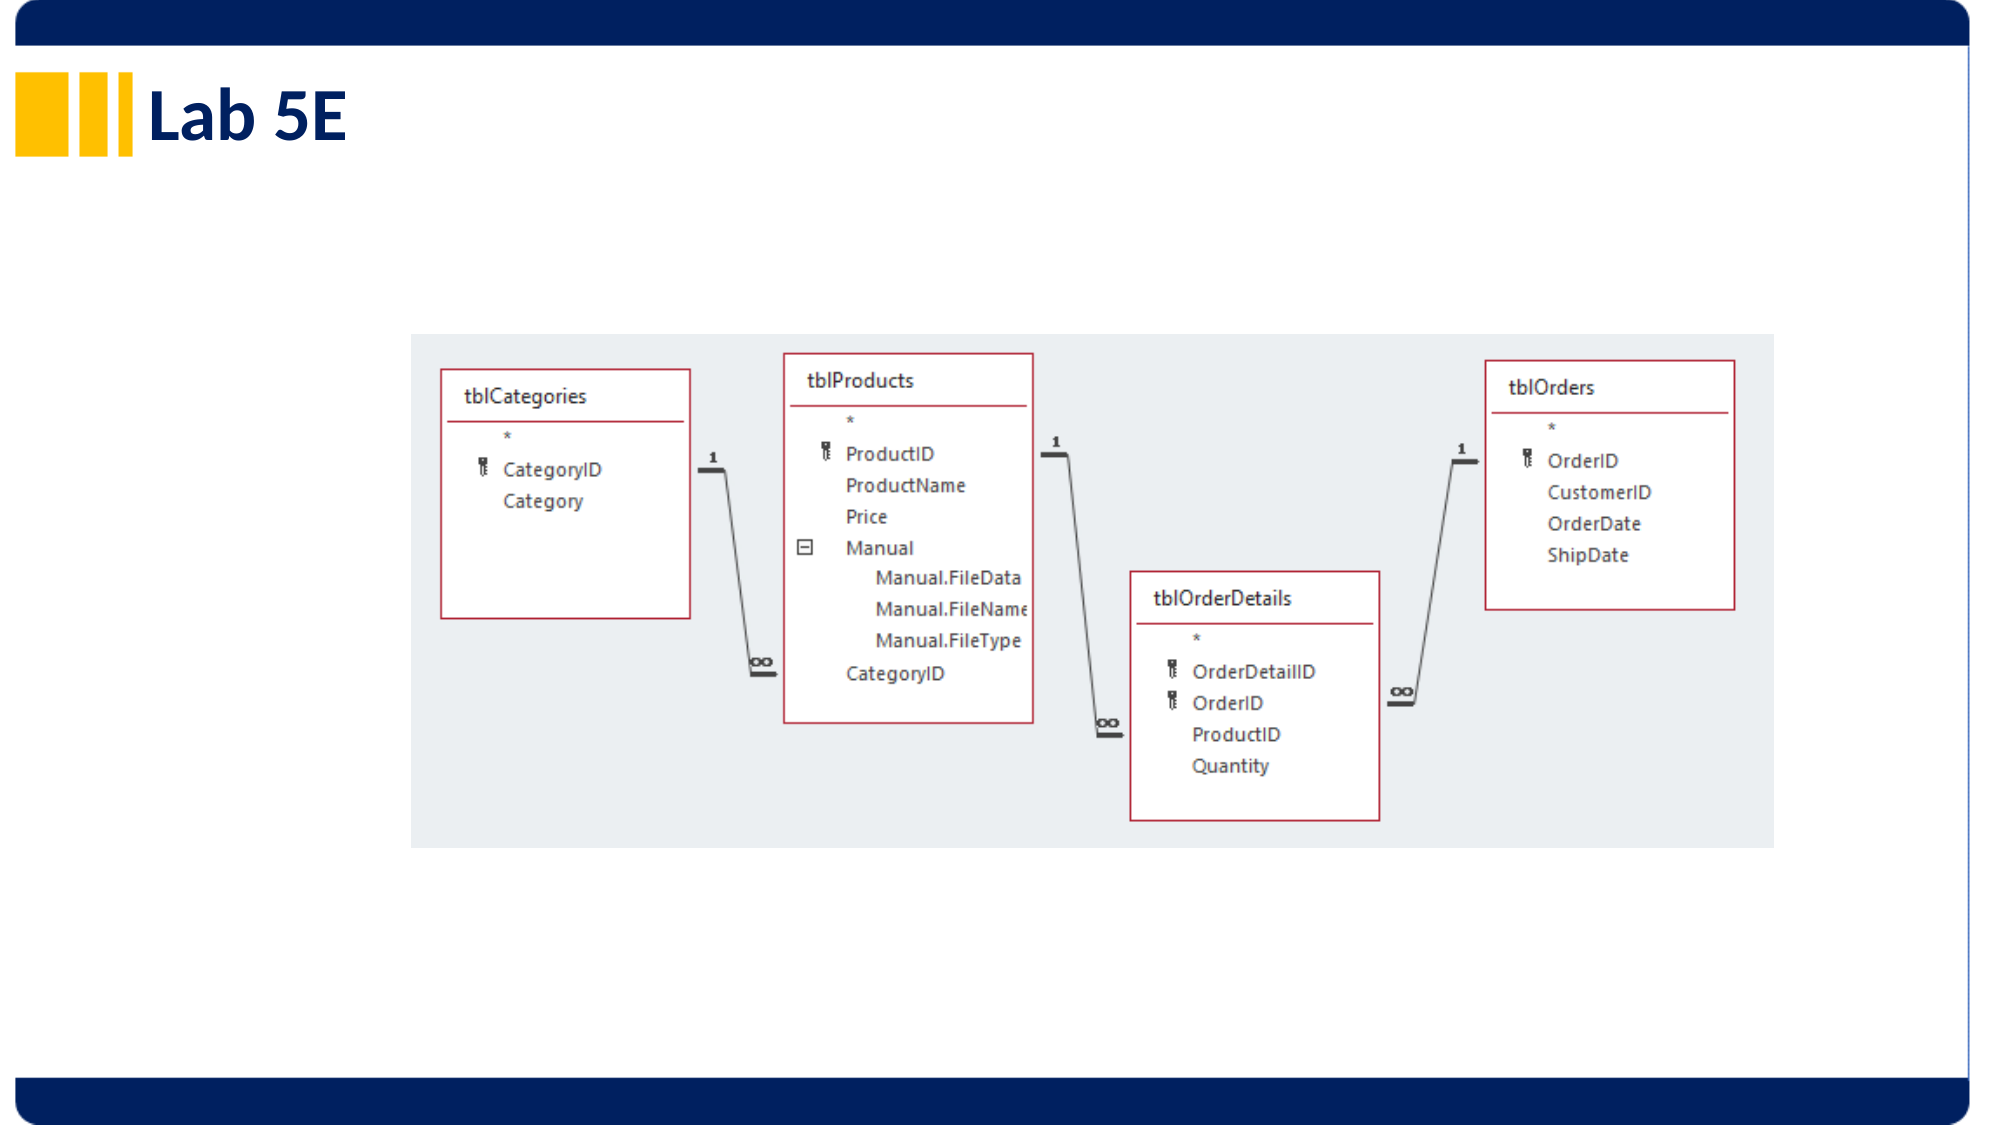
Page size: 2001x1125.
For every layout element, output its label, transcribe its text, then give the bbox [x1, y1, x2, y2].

text_box Lab 5E [133, 60, 458, 172]
picture [0, 0, 2001, 1125]
